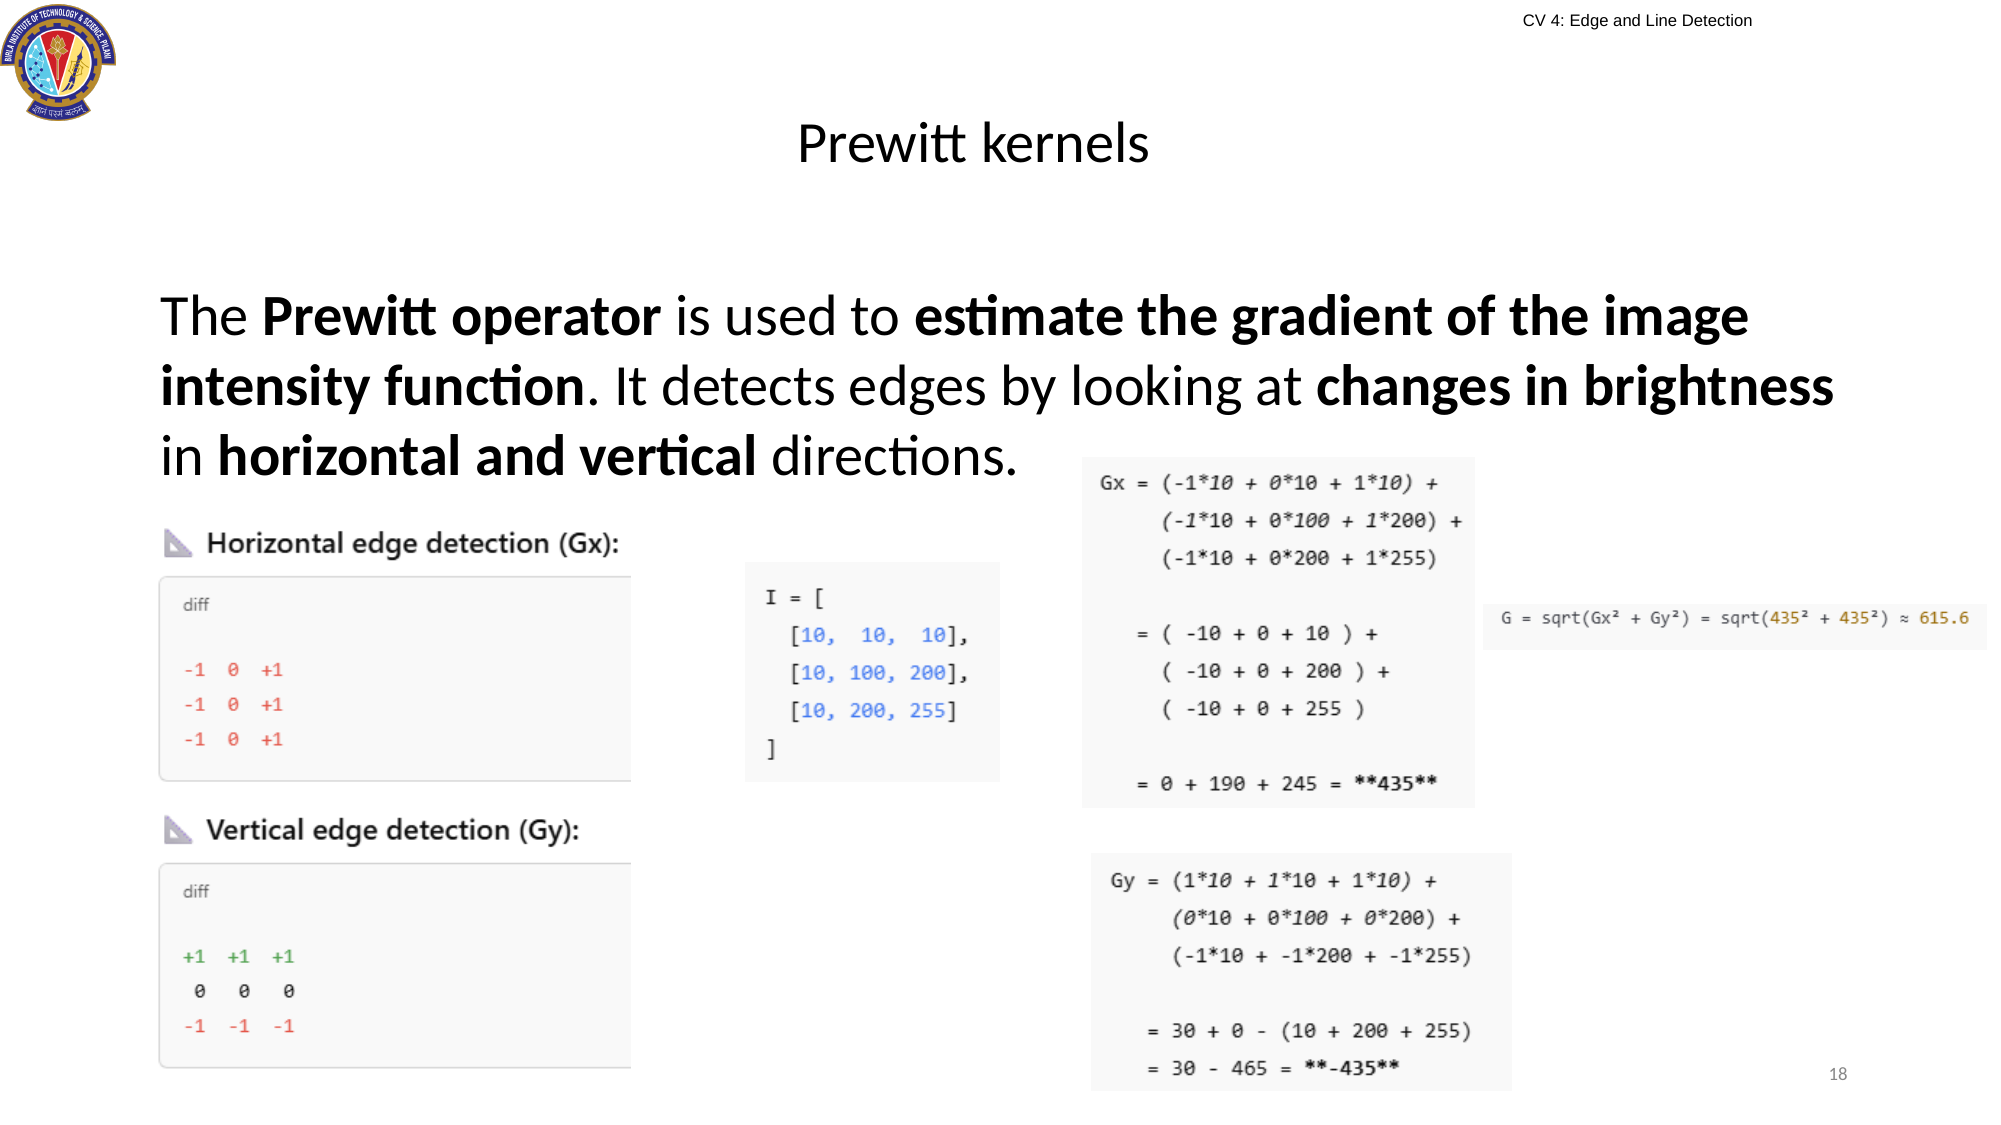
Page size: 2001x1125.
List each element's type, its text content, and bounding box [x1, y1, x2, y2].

picture [137, 513, 631, 1073]
picture [745, 562, 1001, 782]
picture [0, 4, 116, 121]
list The Prewitt operator is used to estimate the gradient of the image intensity function. It detects edges by looking at changes in brightness in horizontal and vertical directions. [137, 269, 1863, 999]
picture [1482, 604, 1987, 651]
slide_number 18 [1412, 1042, 1863, 1103]
title Prewitt kernels [137, 59, 1811, 229]
picture [1082, 456, 1475, 808]
picture [1090, 853, 1512, 1092]
